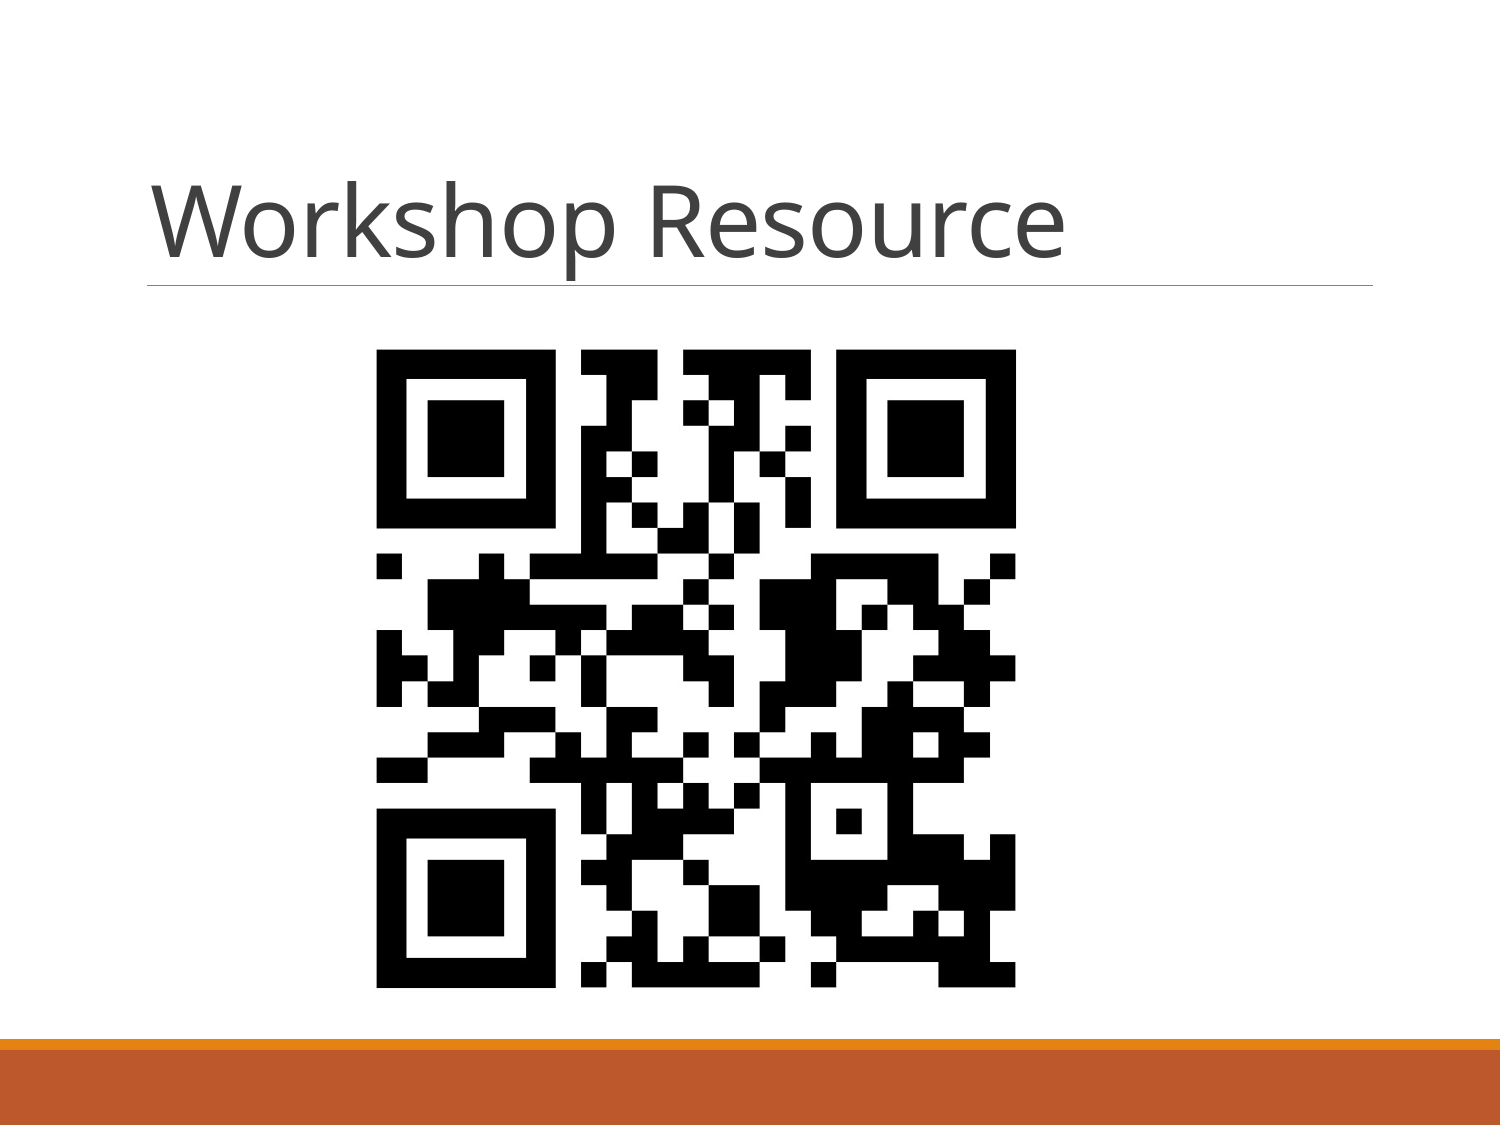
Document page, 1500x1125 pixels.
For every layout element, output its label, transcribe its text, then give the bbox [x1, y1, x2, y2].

title Workshop Resource [135, 47, 1373, 285]
picture [325, 297, 1066, 1039]
